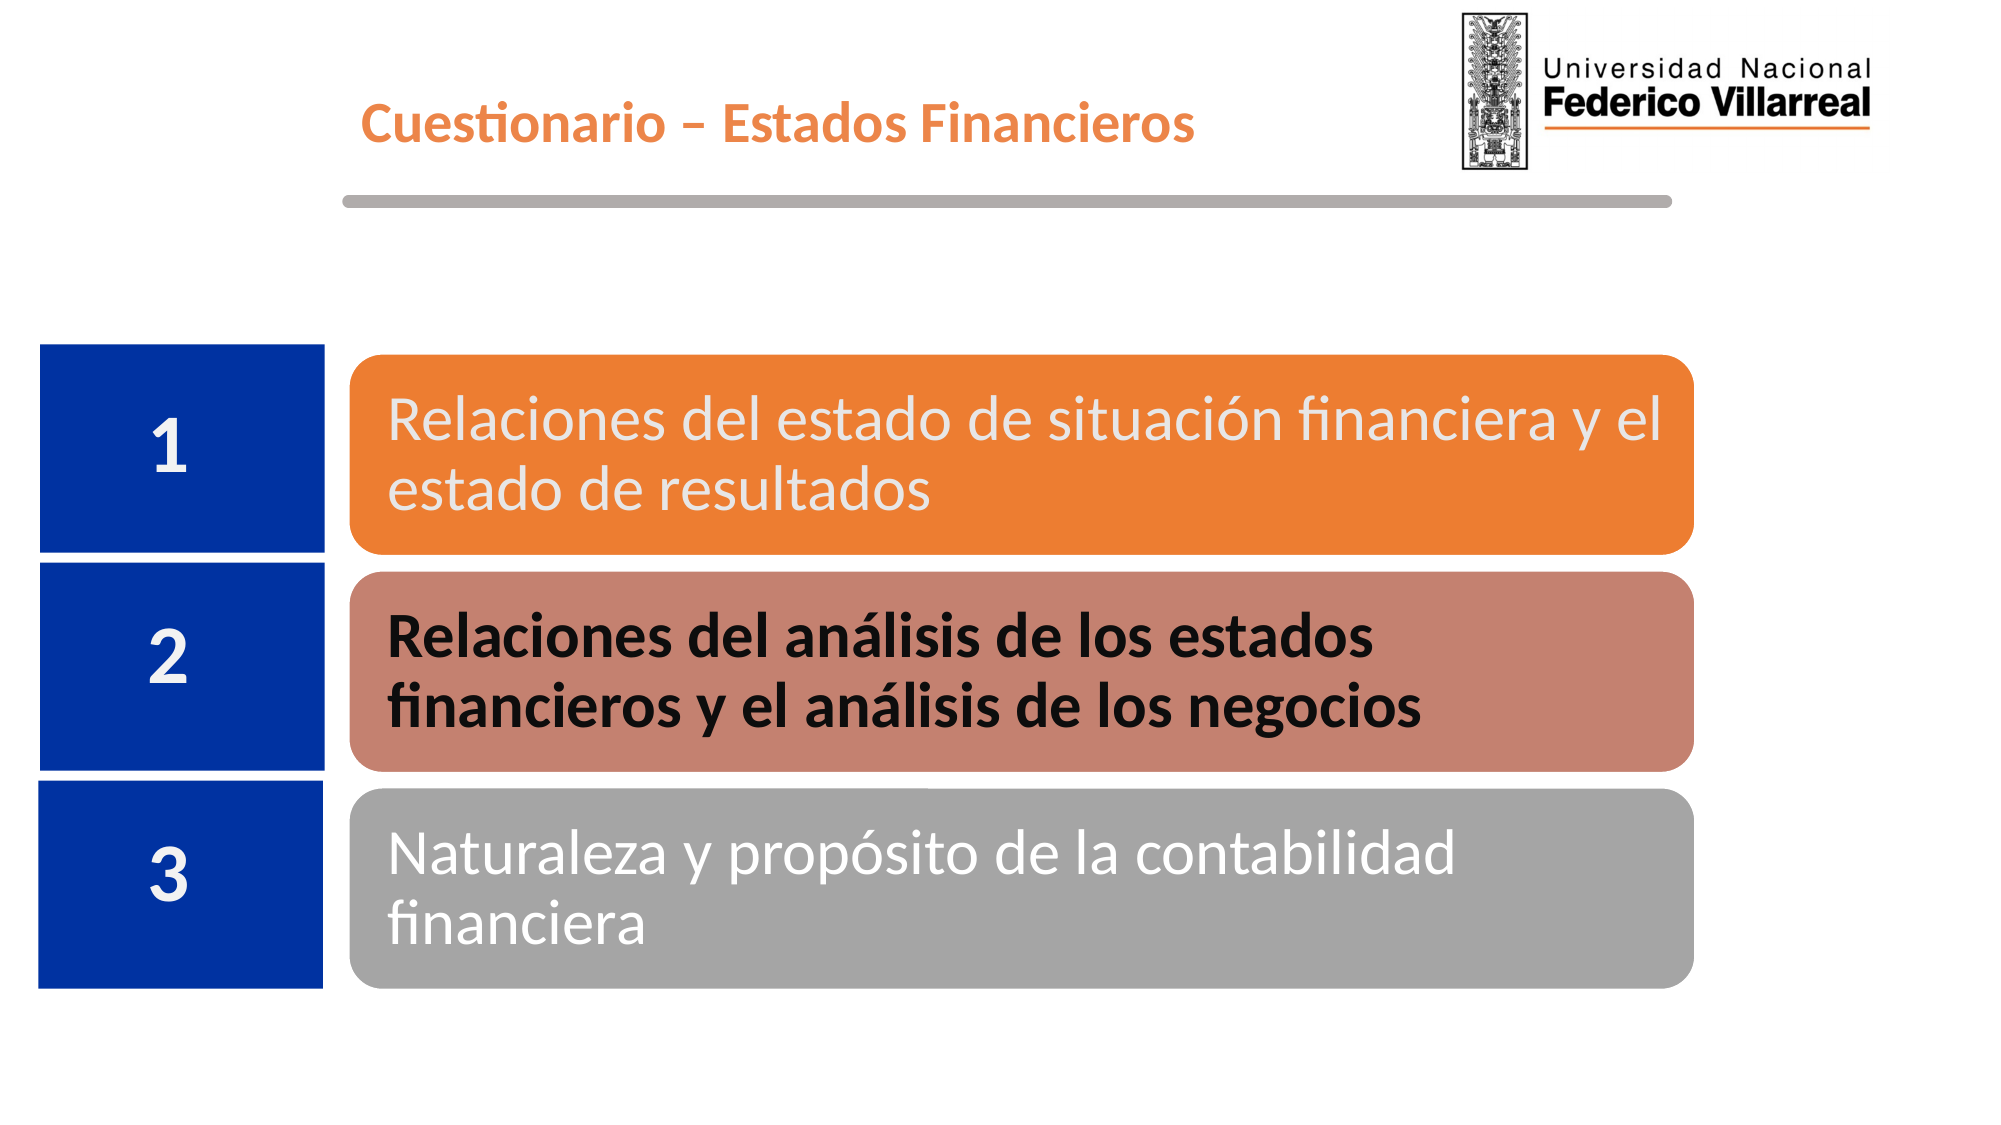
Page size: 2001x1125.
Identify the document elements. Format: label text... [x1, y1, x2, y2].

text_box [38, 780, 323, 989]
text_box Cuestionario – Estados Financieros [346, 77, 1460, 162]
text_box 1 [132, 382, 348, 497]
text_box [40, 562, 325, 771]
text_box 2 [132, 593, 348, 708]
text_box [40, 344, 325, 553]
picture [1460, 7, 1890, 173]
text_box 3 [132, 811, 348, 926]
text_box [348, 353, 1696, 990]
